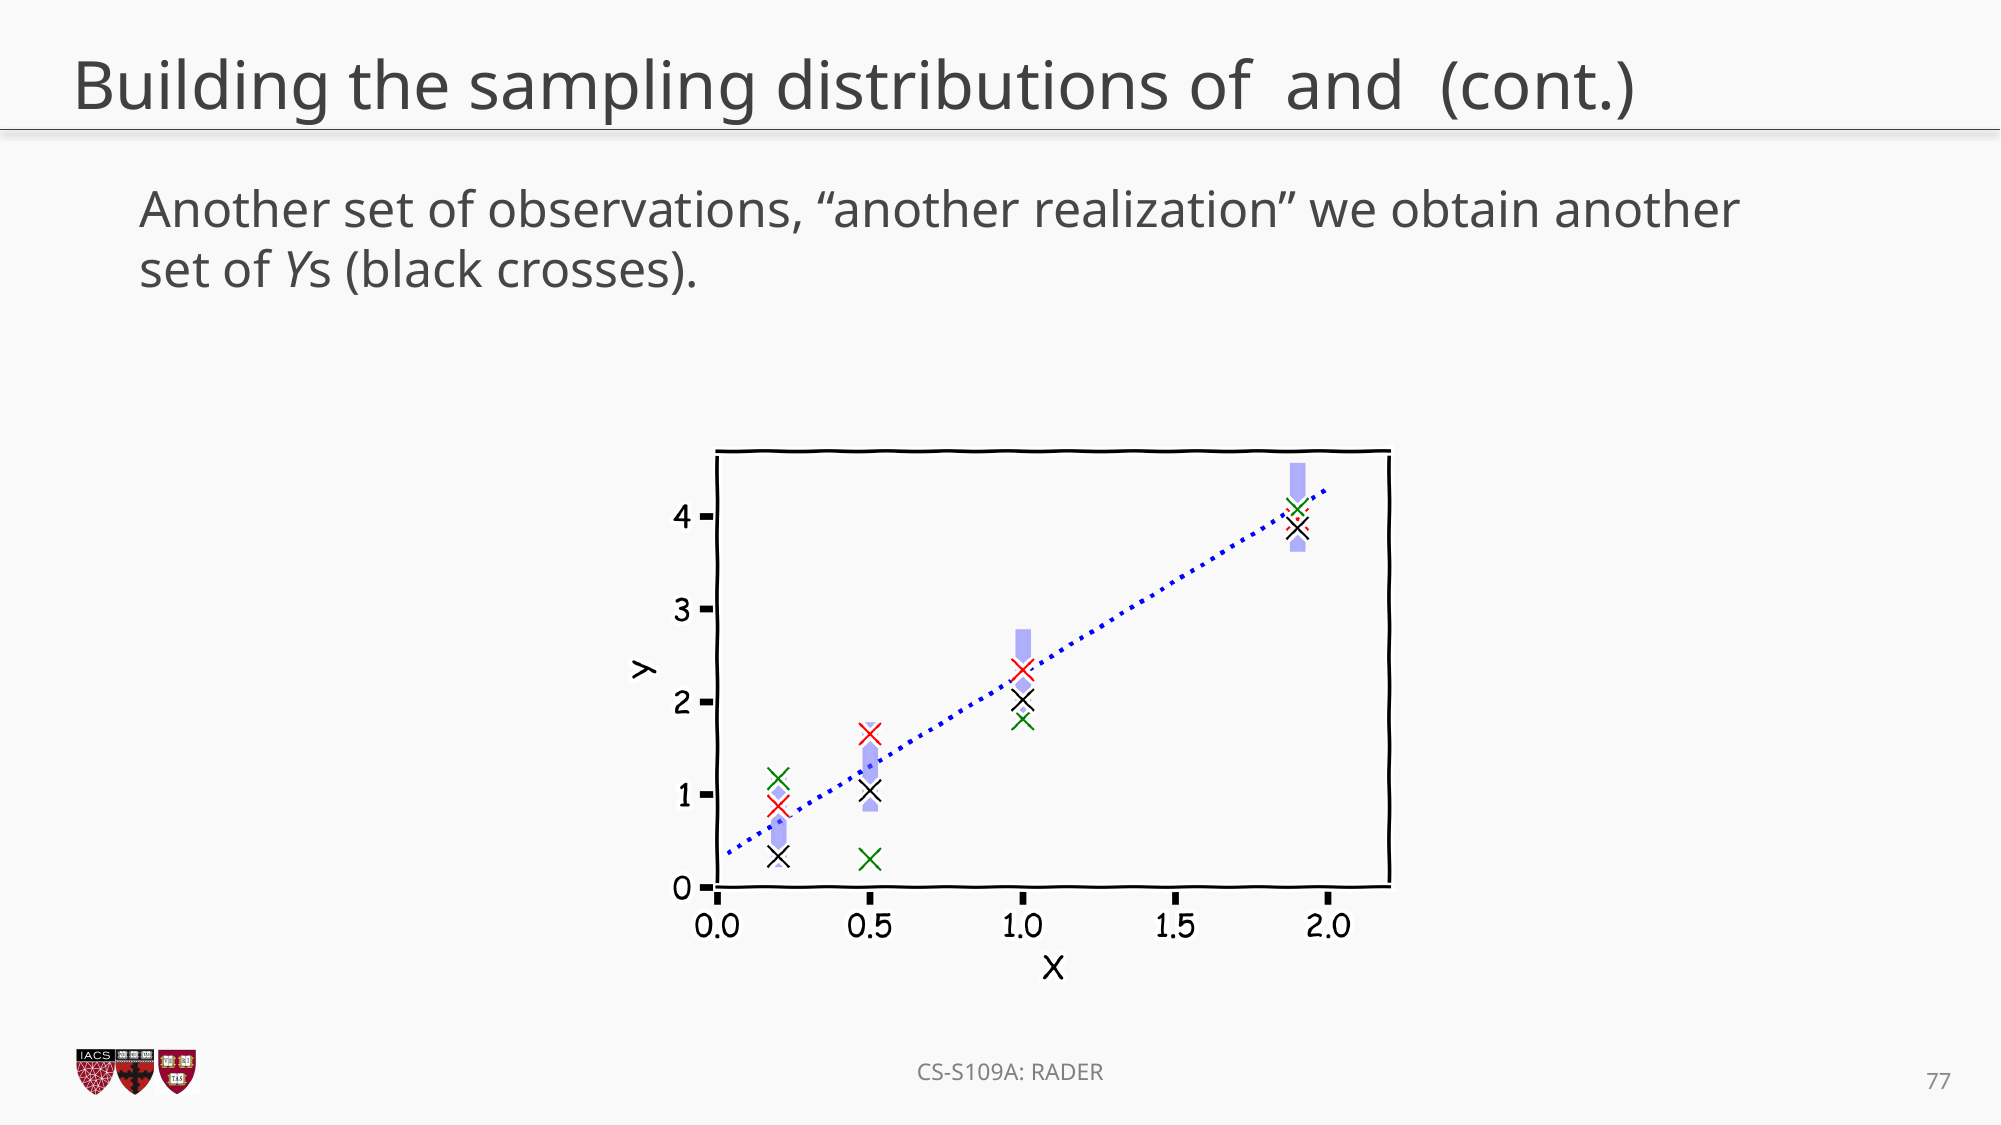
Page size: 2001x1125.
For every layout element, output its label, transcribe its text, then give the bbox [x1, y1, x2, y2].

picture [524, 374, 1486, 1016]
list Another set of observations, “another realization” we obtain another set of Ys (black crosses). [125, 169, 1820, 300]
slide_number 77 [1500, 1050, 1967, 1110]
picture [75, 1049, 200, 1095]
